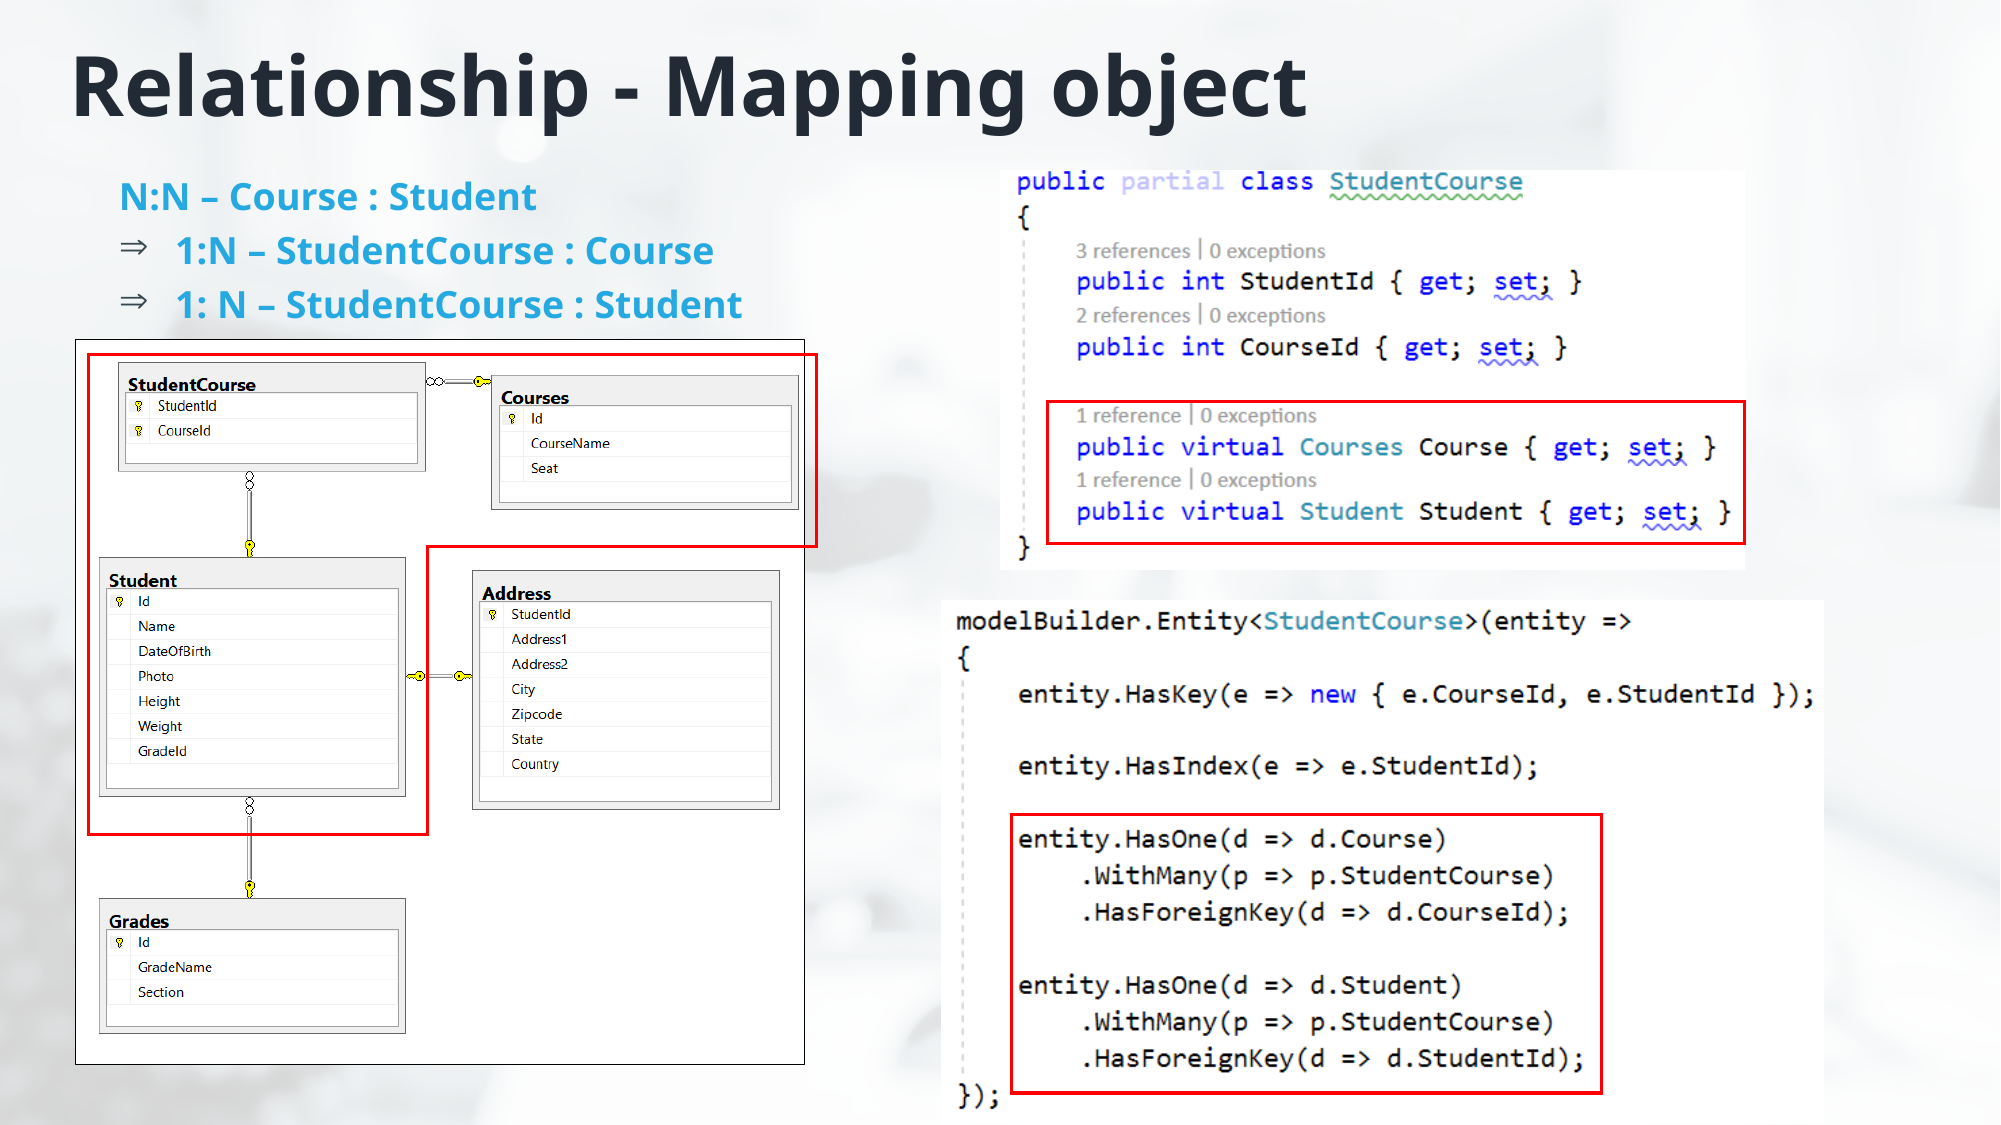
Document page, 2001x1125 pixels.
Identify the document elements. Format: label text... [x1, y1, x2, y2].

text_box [941, 170, 1824, 1124]
text_box Relationship - Mapping object [54, 35, 1863, 144]
text_box [805, 354, 818, 547]
picture [75, 339, 805, 1064]
text_box N:N – Course : Student 1:N – StudentCourse : Course 1: N – StudentCourse : Student [103, 156, 909, 406]
